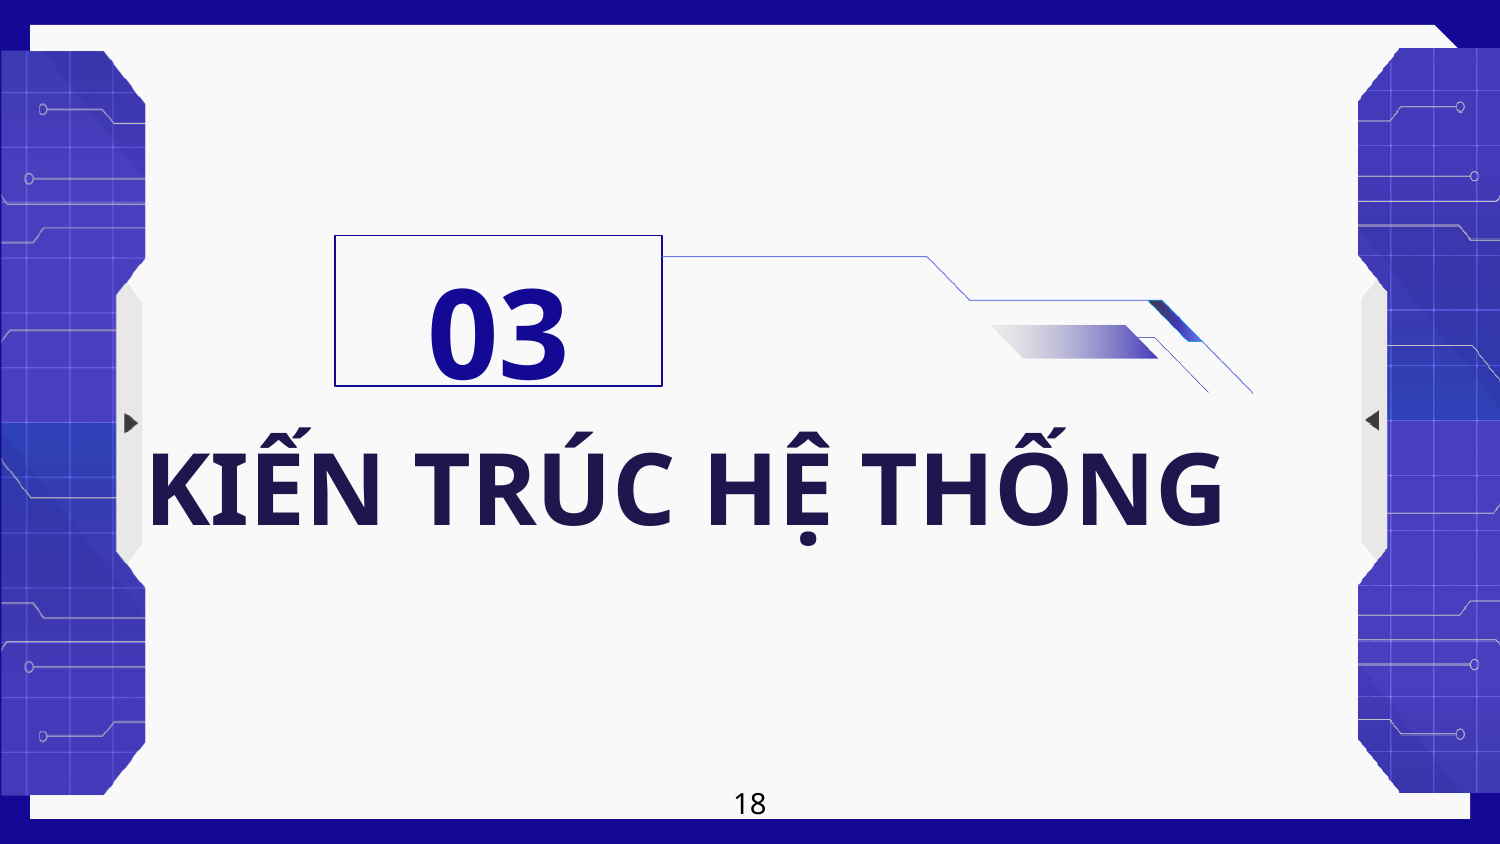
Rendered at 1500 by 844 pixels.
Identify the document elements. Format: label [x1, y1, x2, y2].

text_box [1, 11, 1500, 833]
